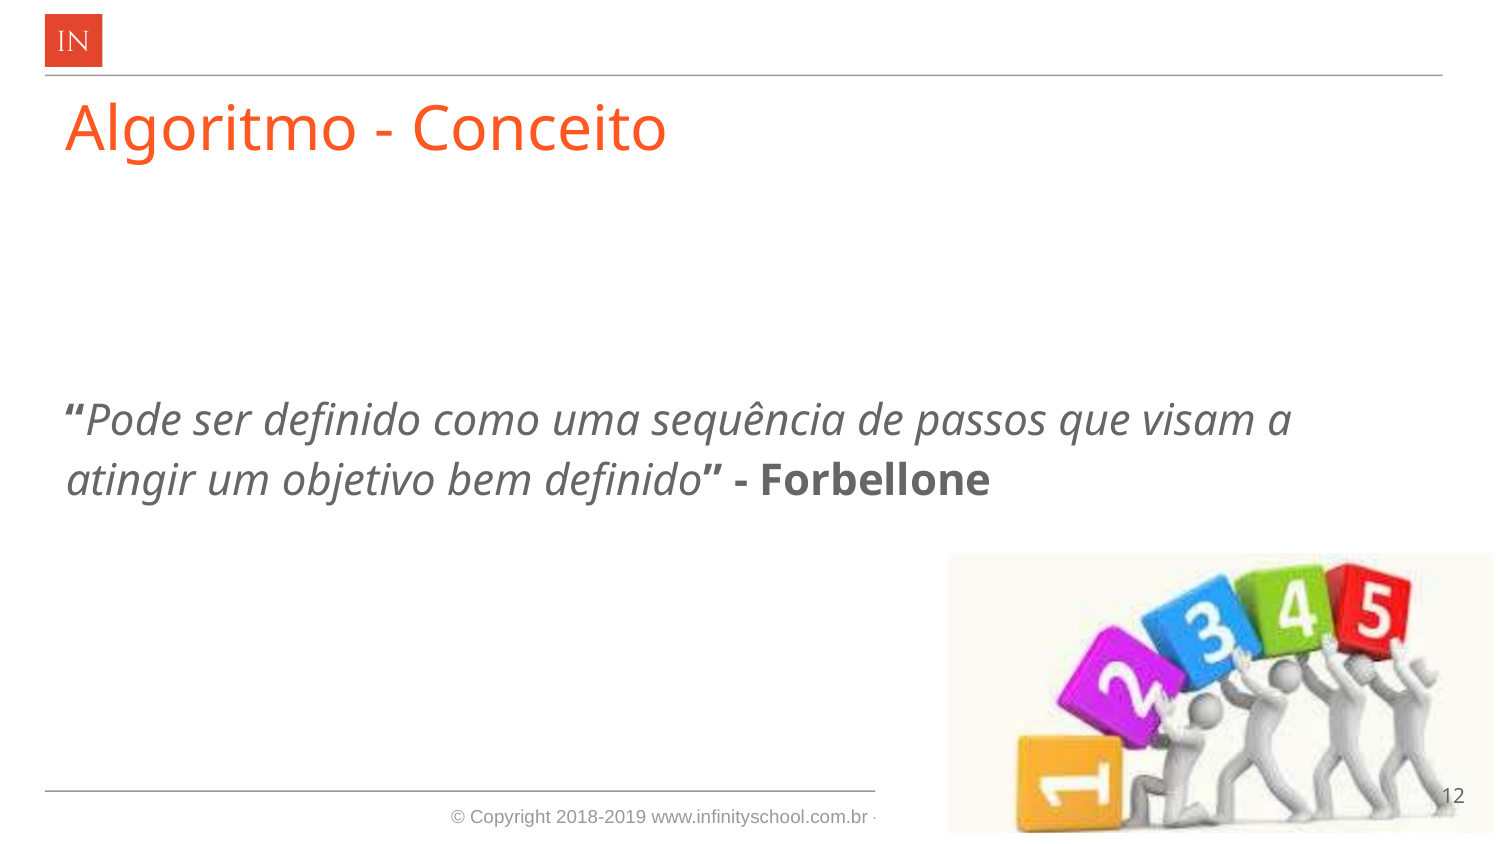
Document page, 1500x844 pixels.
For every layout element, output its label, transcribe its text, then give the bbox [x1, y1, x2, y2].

picture [44, 14, 109, 74]
text_box Algoritmo - Conceito [51, 72, 1449, 167]
picture [874, 553, 1494, 833]
text_box “Pode ser definido como uma sequência de passos que visam a atingir um objetivo bem definido” - Forbellone [51, 189, 1449, 750]
